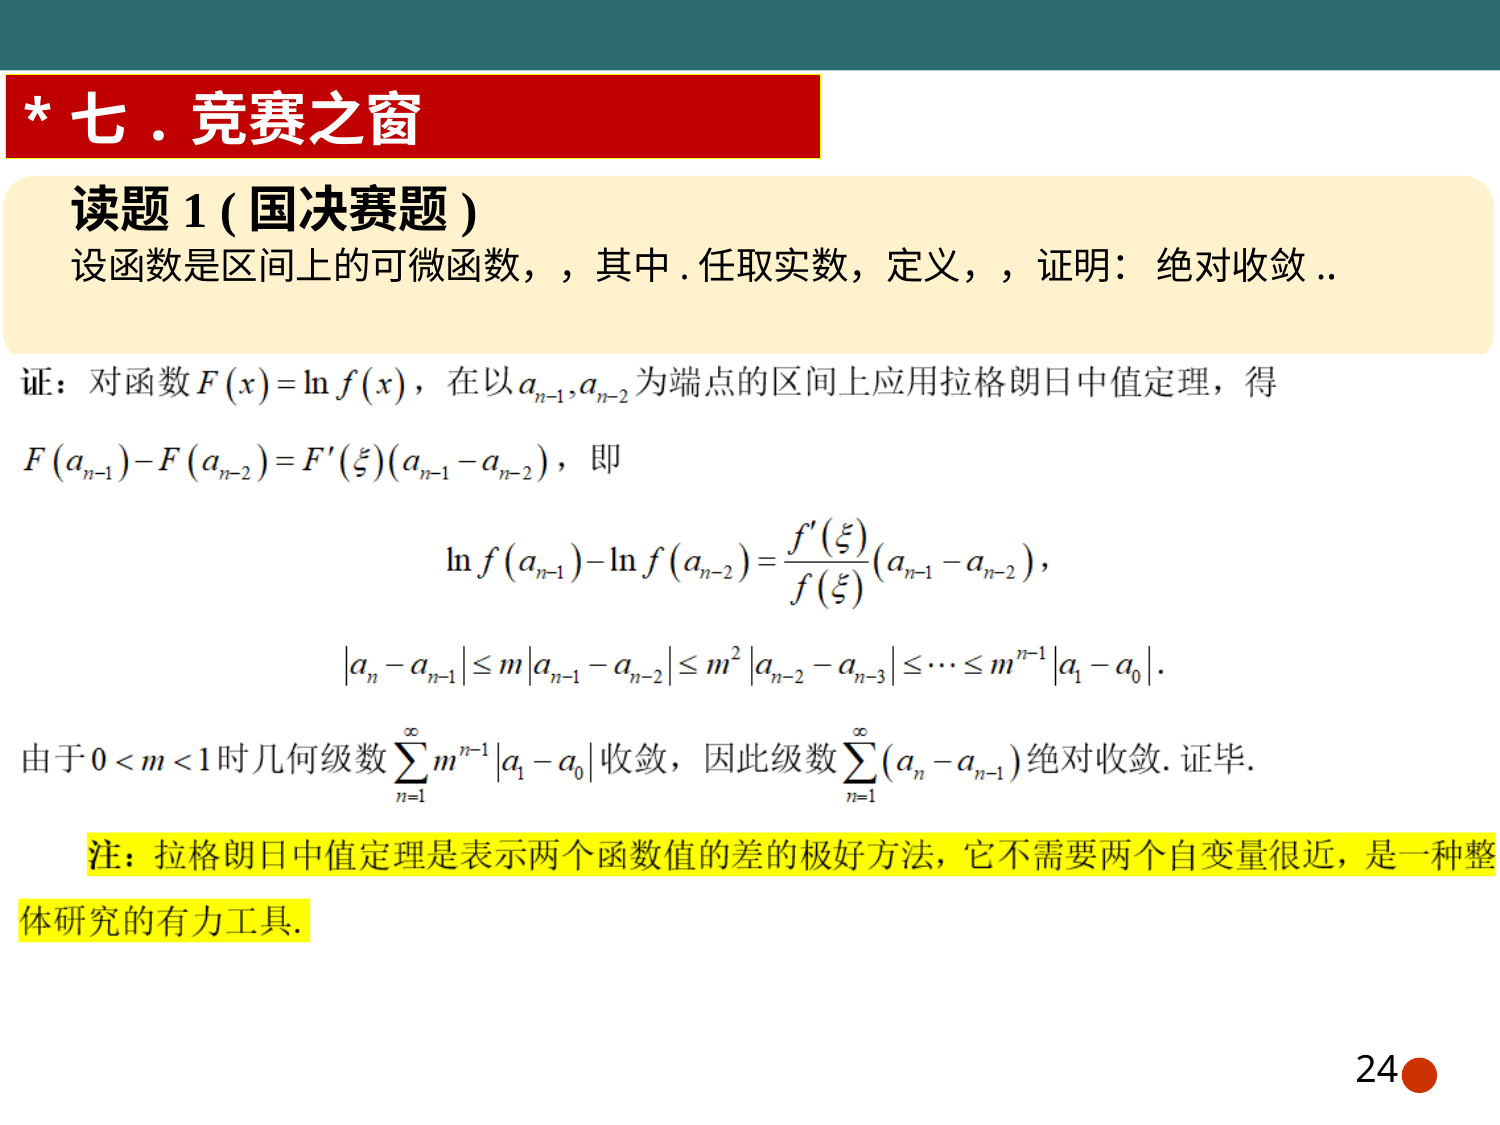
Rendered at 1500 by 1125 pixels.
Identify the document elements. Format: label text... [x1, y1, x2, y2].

text_box [0, 0, 1500, 71]
text_box [3, 175, 1495, 354]
picture [0, 354, 1500, 949]
slide_number 24 [1340, 1037, 1481, 1113]
text_box *七.竞赛之窗 [5, 74, 821, 159]
text_box [1401, 1057, 1438, 1094]
